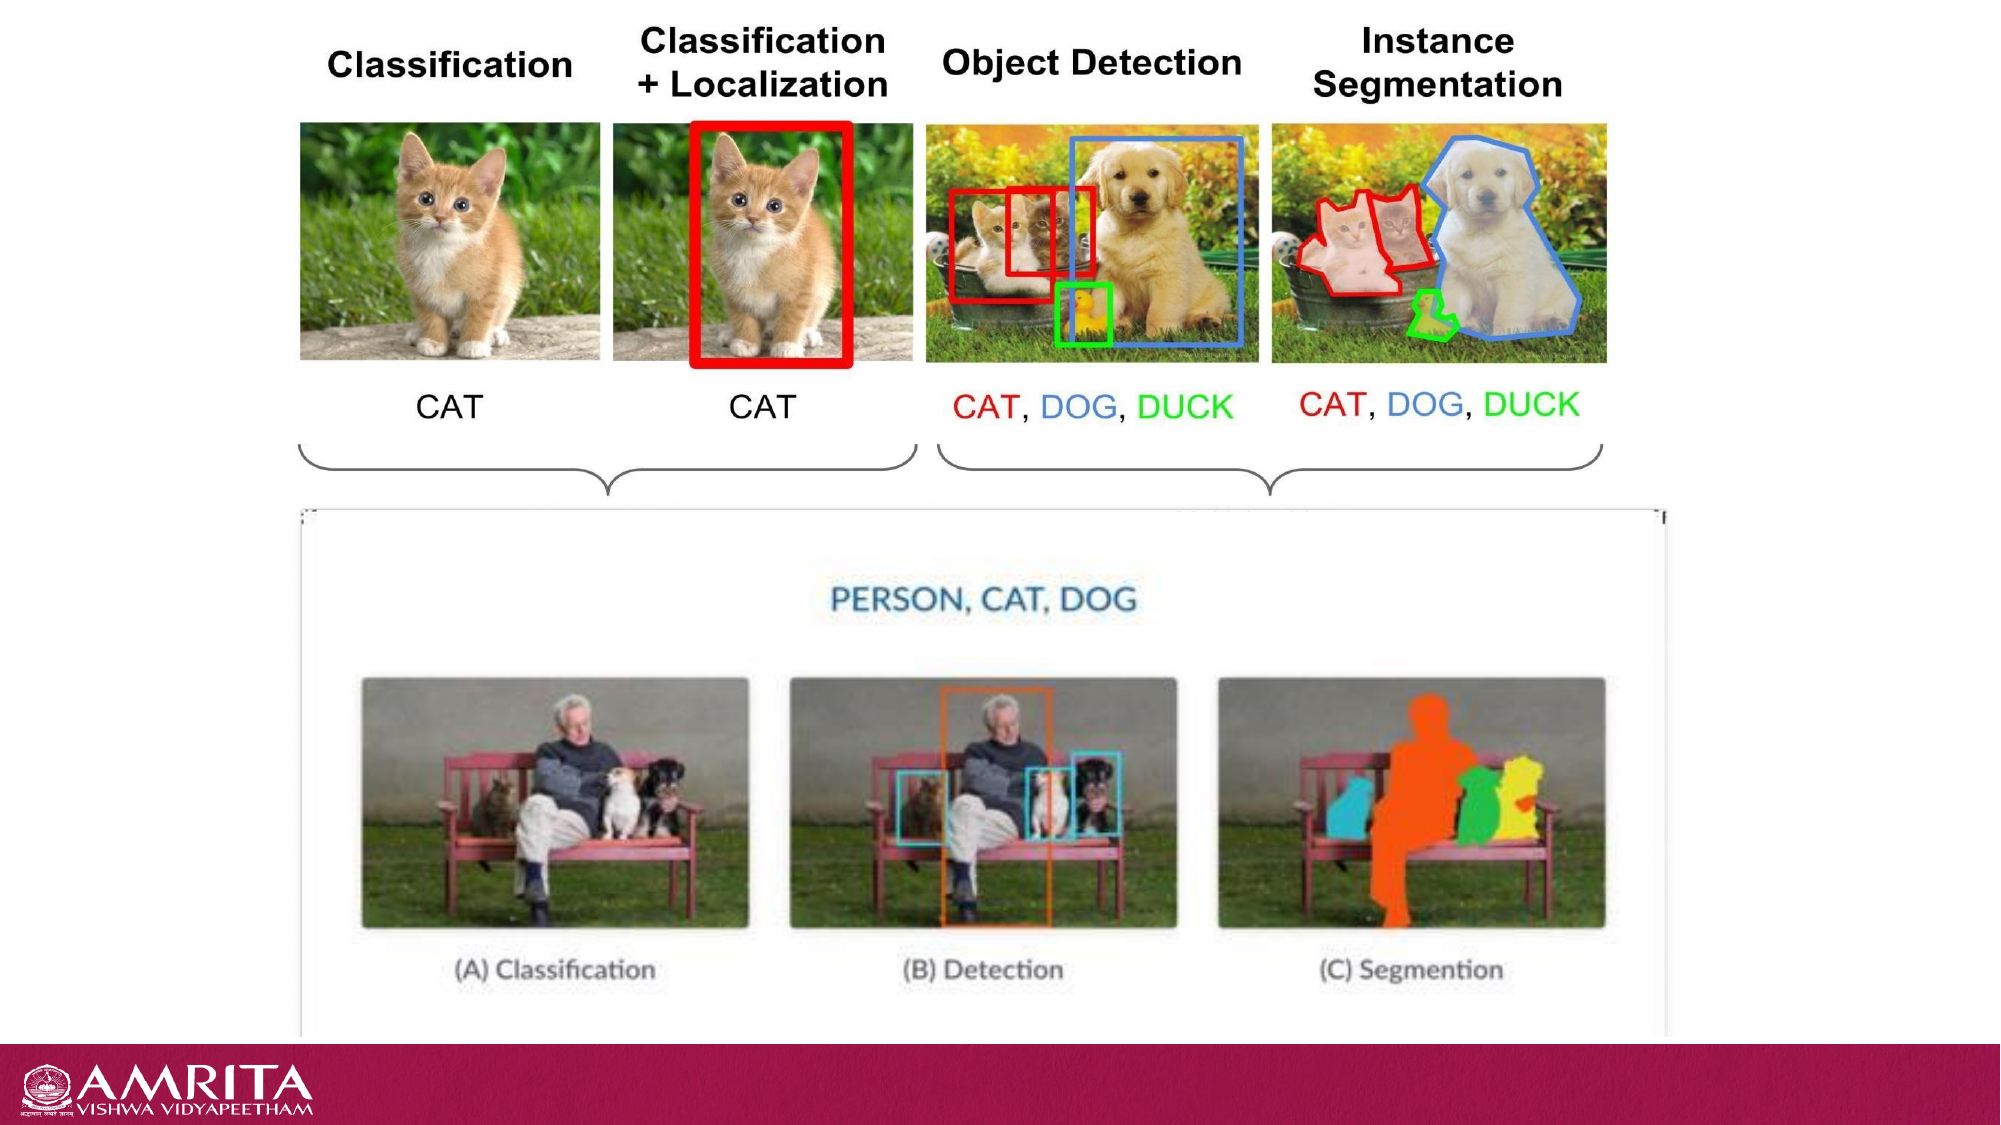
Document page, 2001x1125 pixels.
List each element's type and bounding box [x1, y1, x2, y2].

text_box [282, 24, 1690, 1037]
text_box [0, 1044, 2000, 1125]
